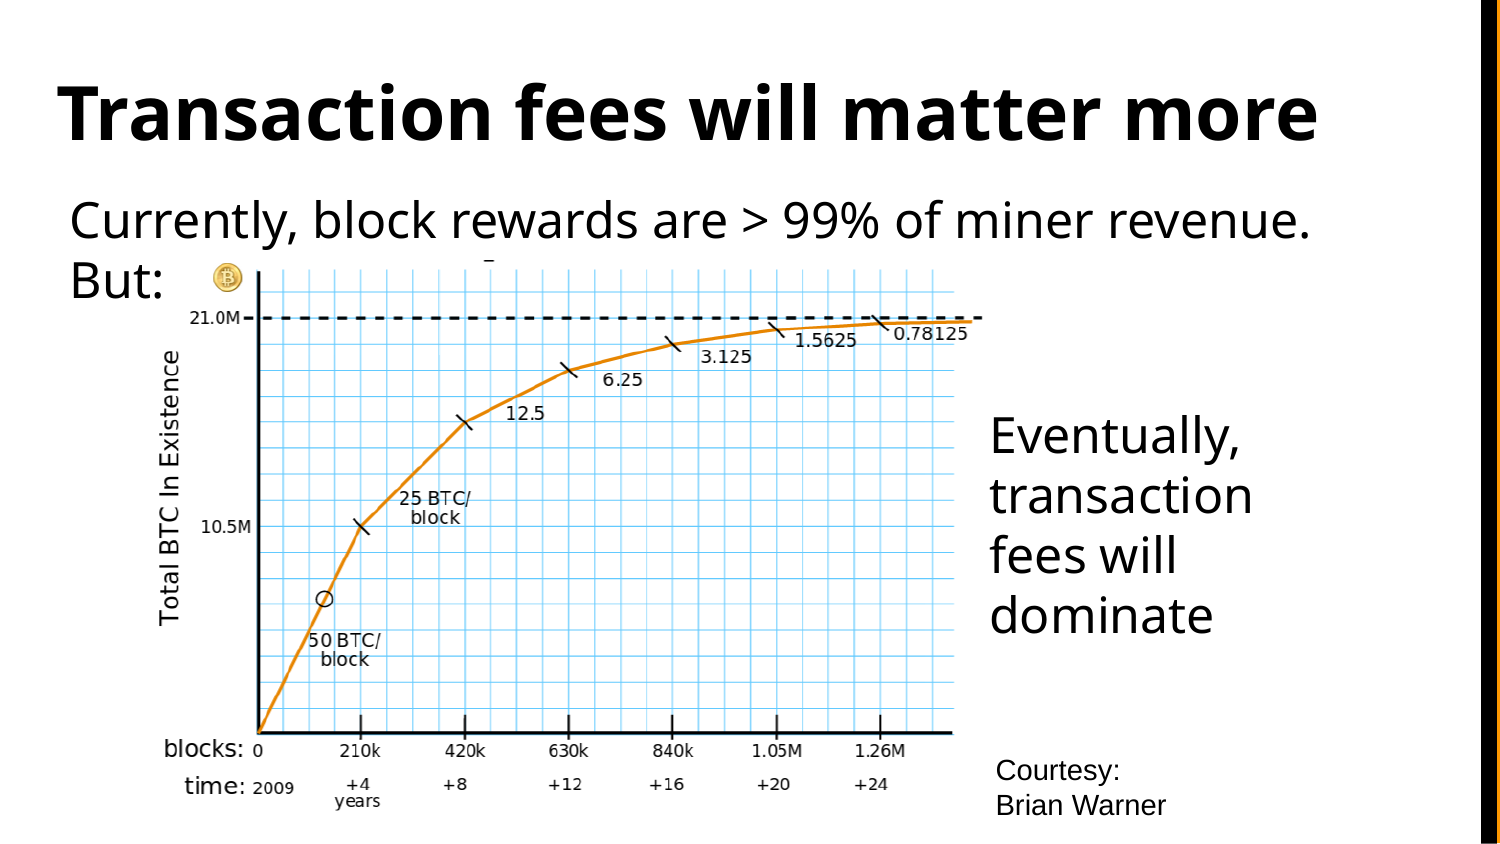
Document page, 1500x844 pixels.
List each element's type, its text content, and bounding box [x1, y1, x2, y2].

text_box Courtesy: Brian Warner [1008, 736, 1500, 811]
title Transaction fees will matter more [41, 30, 1392, 171]
text_box Eventually, transaction fees will dominate [1008, 388, 1379, 596]
picture [132, 260, 1004, 833]
text_box Currently, block rewards are > 99% of miner revenue. But: [54, 173, 1405, 268]
